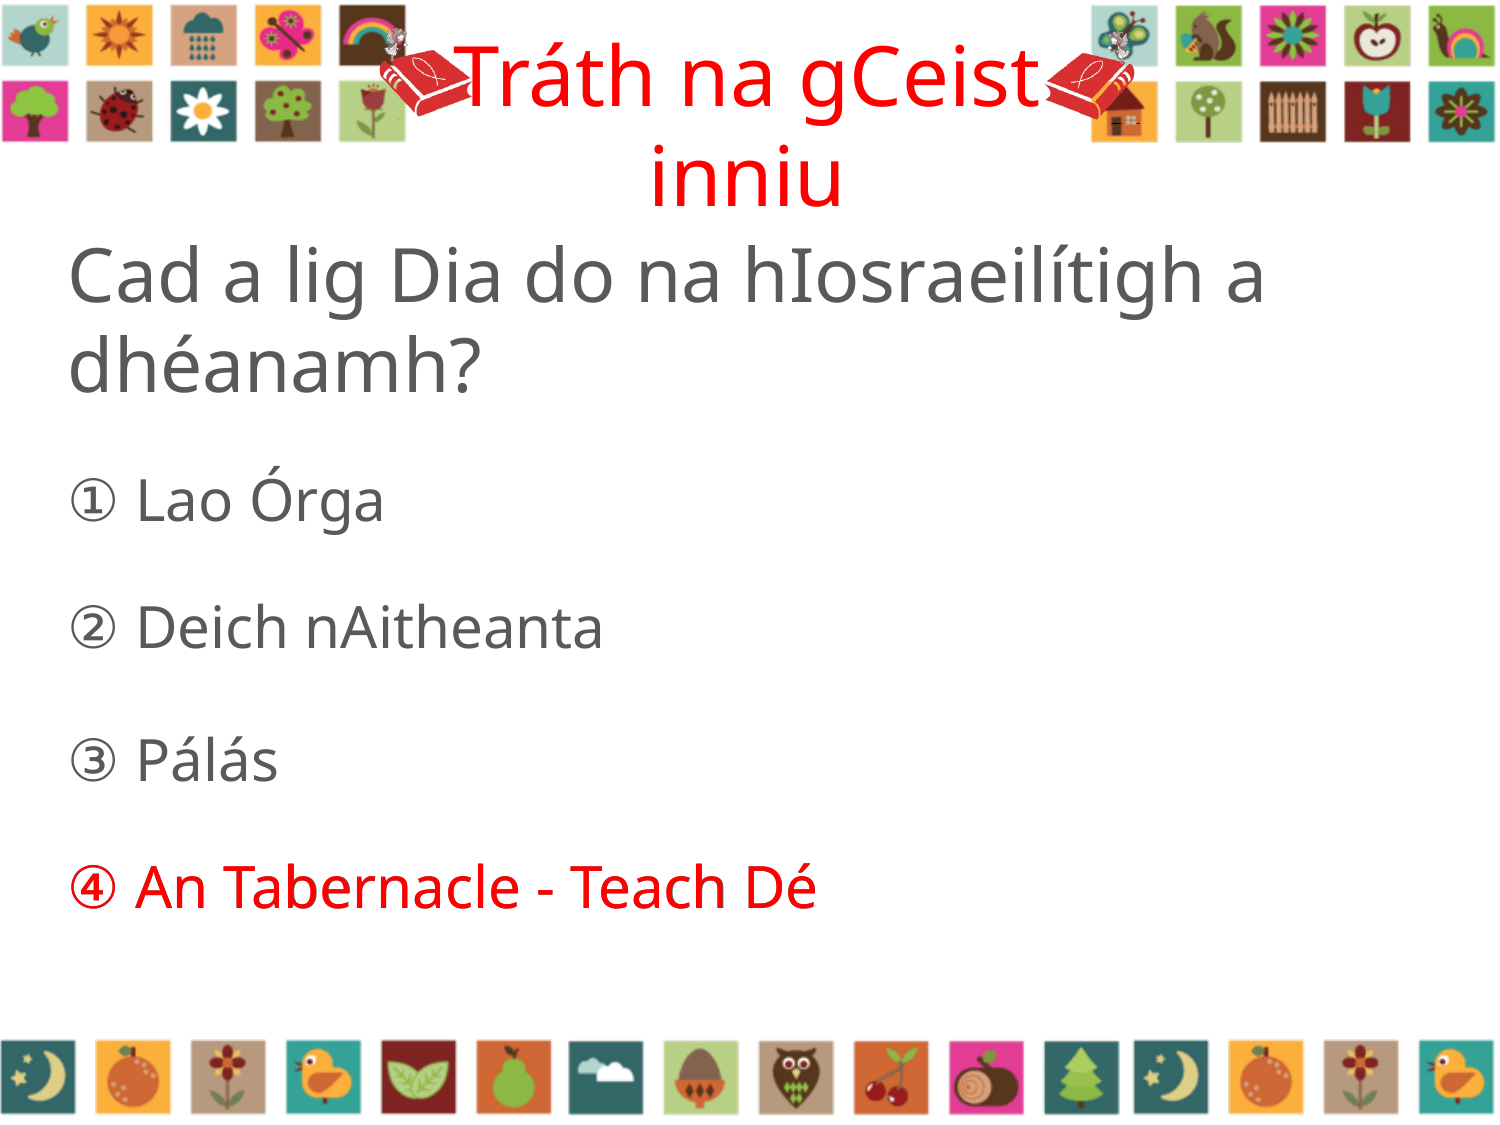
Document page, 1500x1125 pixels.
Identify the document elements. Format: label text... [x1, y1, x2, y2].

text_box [0, 1028, 1500, 1118]
text_box ② Deich nAitheanta [53, 582, 1436, 668]
picture [1012, 3, 1500, 150]
text_box Cad a lig Dia do na hIosraeilítigh a dhéanamh? [53, 219, 1436, 415]
text_box Tráth na gCeist inniu [414, 16, 1080, 219]
picture [0, 3, 505, 150]
text_box ① Lao Órga [53, 456, 1436, 541]
text_box ③ Pálás [53, 716, 1483, 801]
text_box ④ An Tabernacle - Teach Dé [52, 842, 1482, 928]
